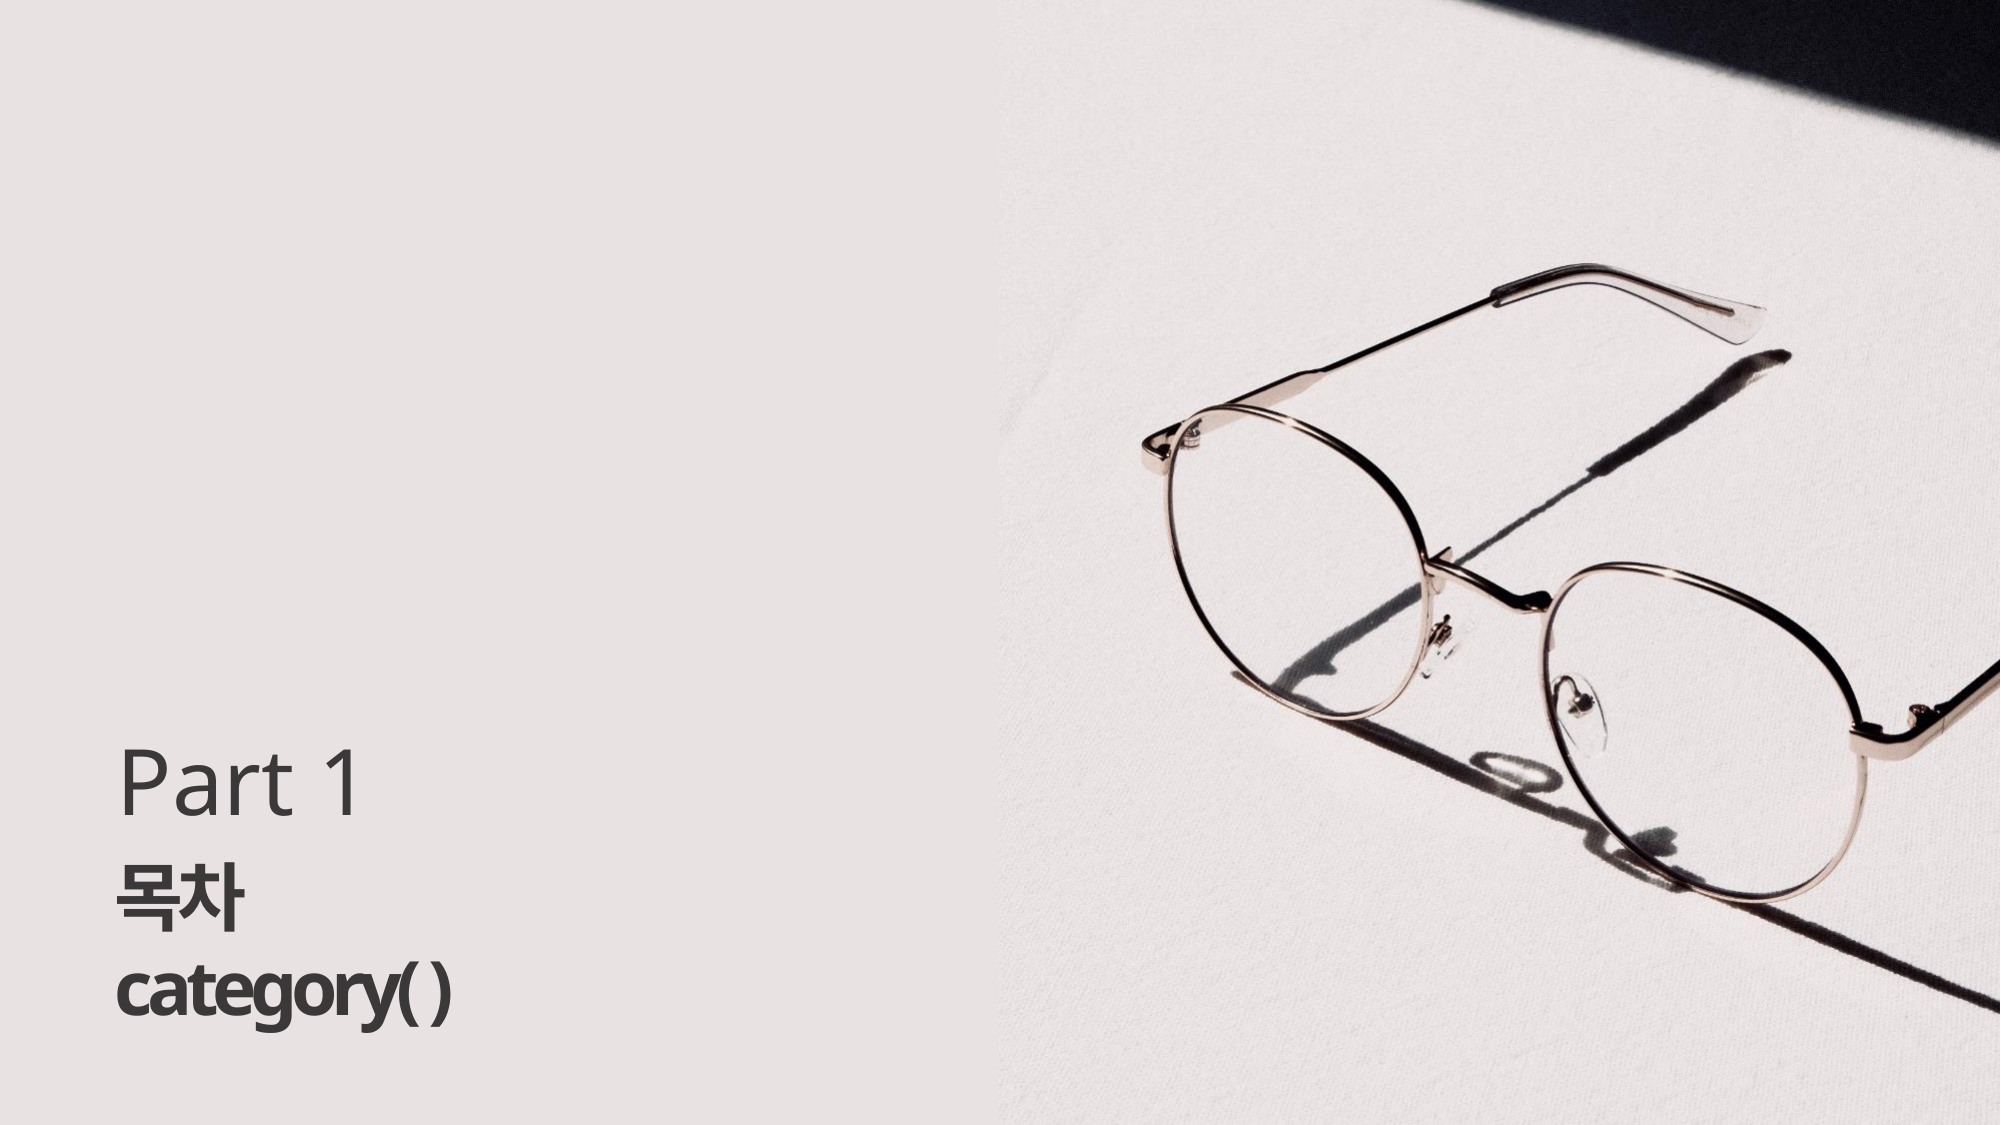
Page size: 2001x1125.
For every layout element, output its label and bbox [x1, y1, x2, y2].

picture [999, 0, 2000, 1125]
text_box [96, 716, 473, 1039]
